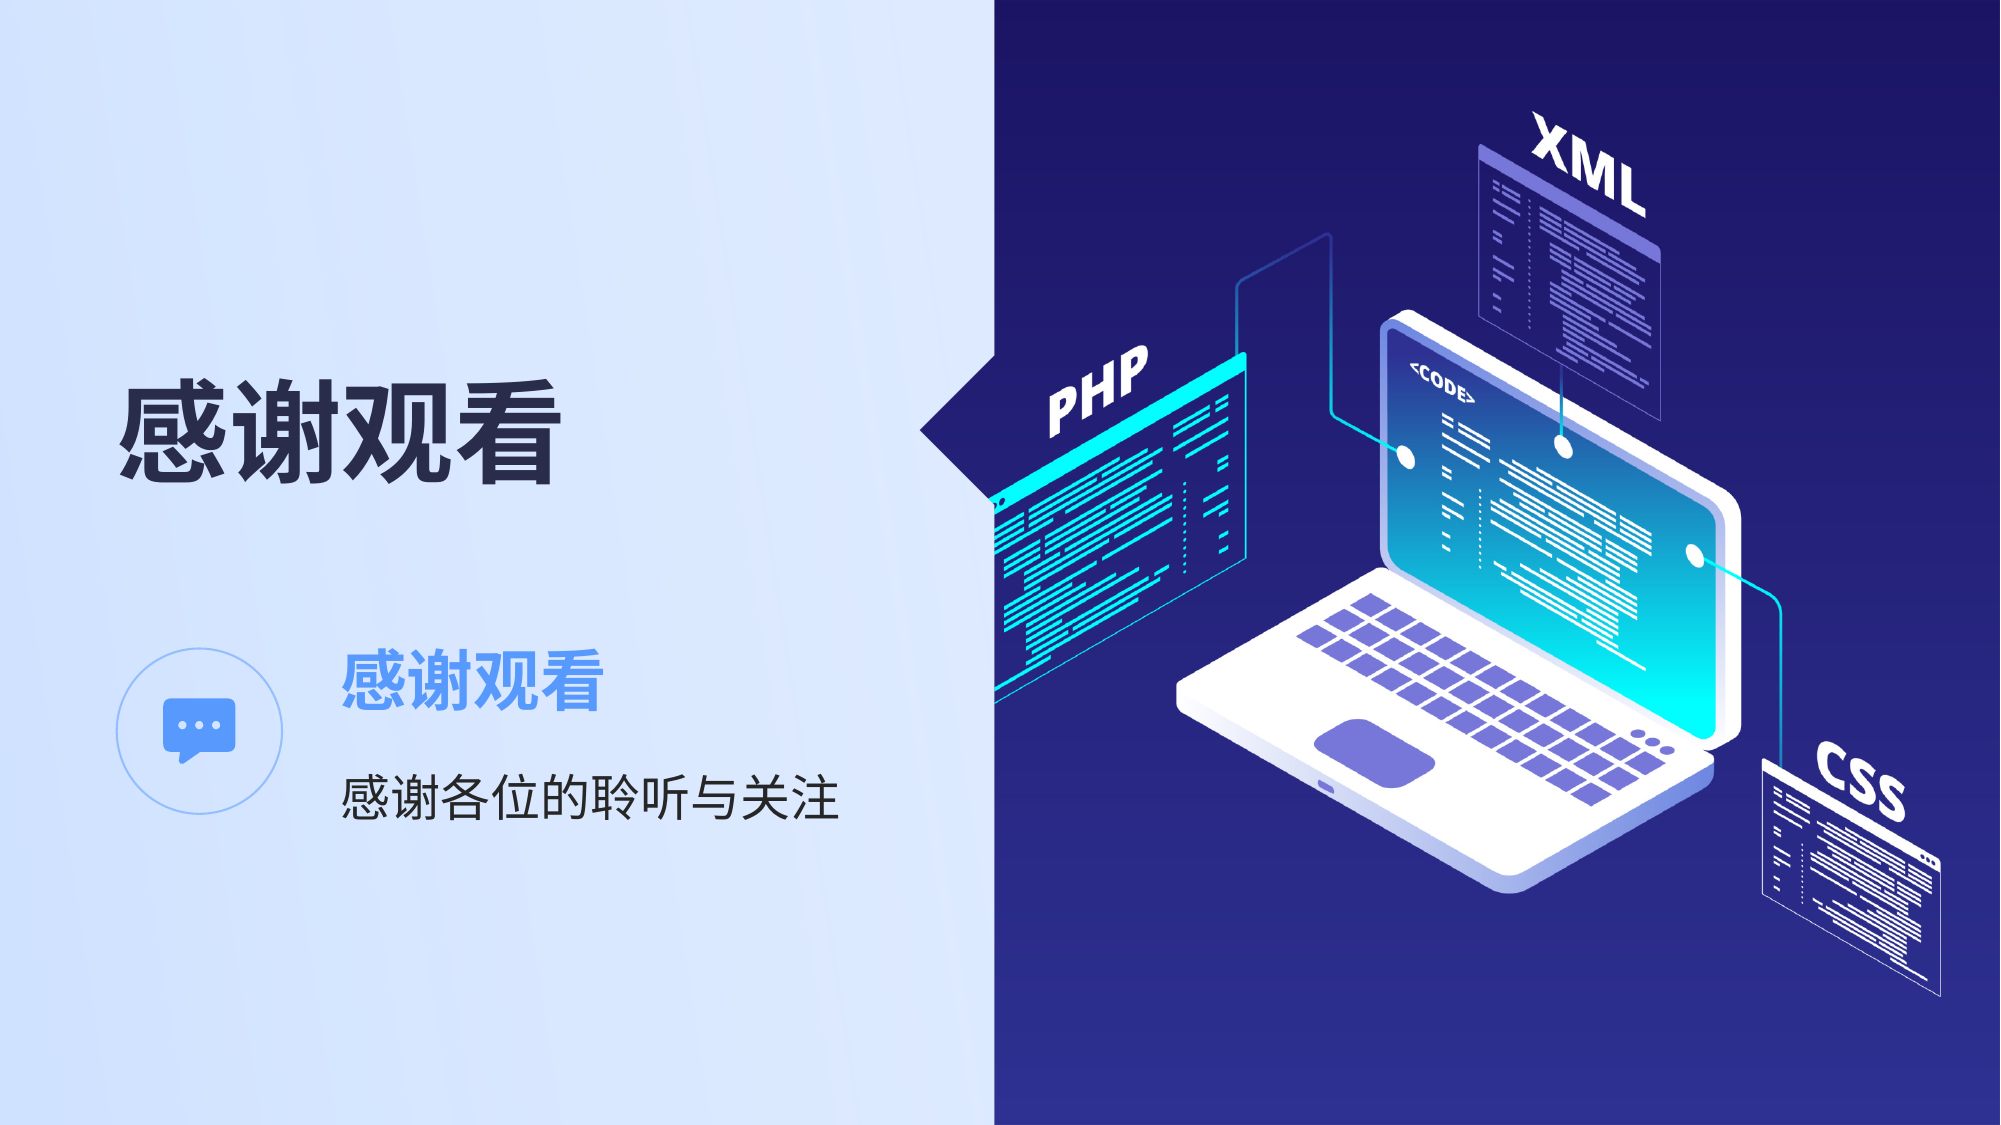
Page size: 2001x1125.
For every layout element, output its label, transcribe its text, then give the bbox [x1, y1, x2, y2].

text_box [163, 698, 236, 764]
title 感谢观看 [116, 140, 919, 498]
text_box 感谢观看 [340, 591, 919, 719]
text_box [115, 647, 284, 815]
text_box 感谢各位的聆听与关注 [340, 736, 919, 911]
picture [919, 0, 2000, 1125]
